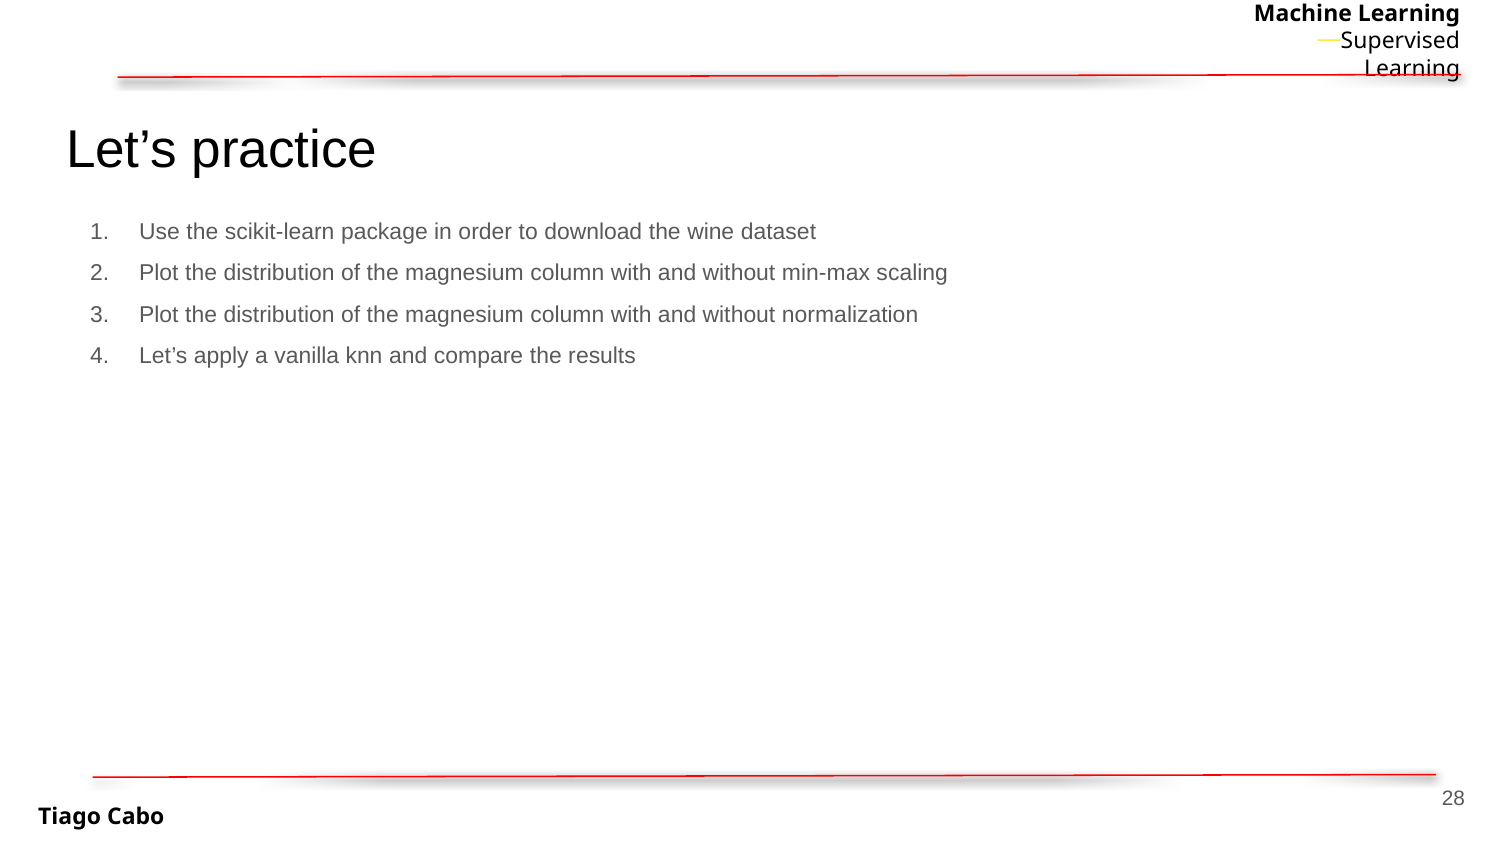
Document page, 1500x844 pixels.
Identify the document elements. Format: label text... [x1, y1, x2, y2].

list Use the scikit-learn package in order to download the wine dataset Plot the distribution of the magnesium column with and without min-max scaling Plot the distribution of the magnesium column with and without normalization Let’s apply a vanilla knn and compare the results [49, 187, 1447, 749]
title Let’s practice [51, 99, 840, 187]
slide_number ‹#› [1389, 764, 1480, 830]
